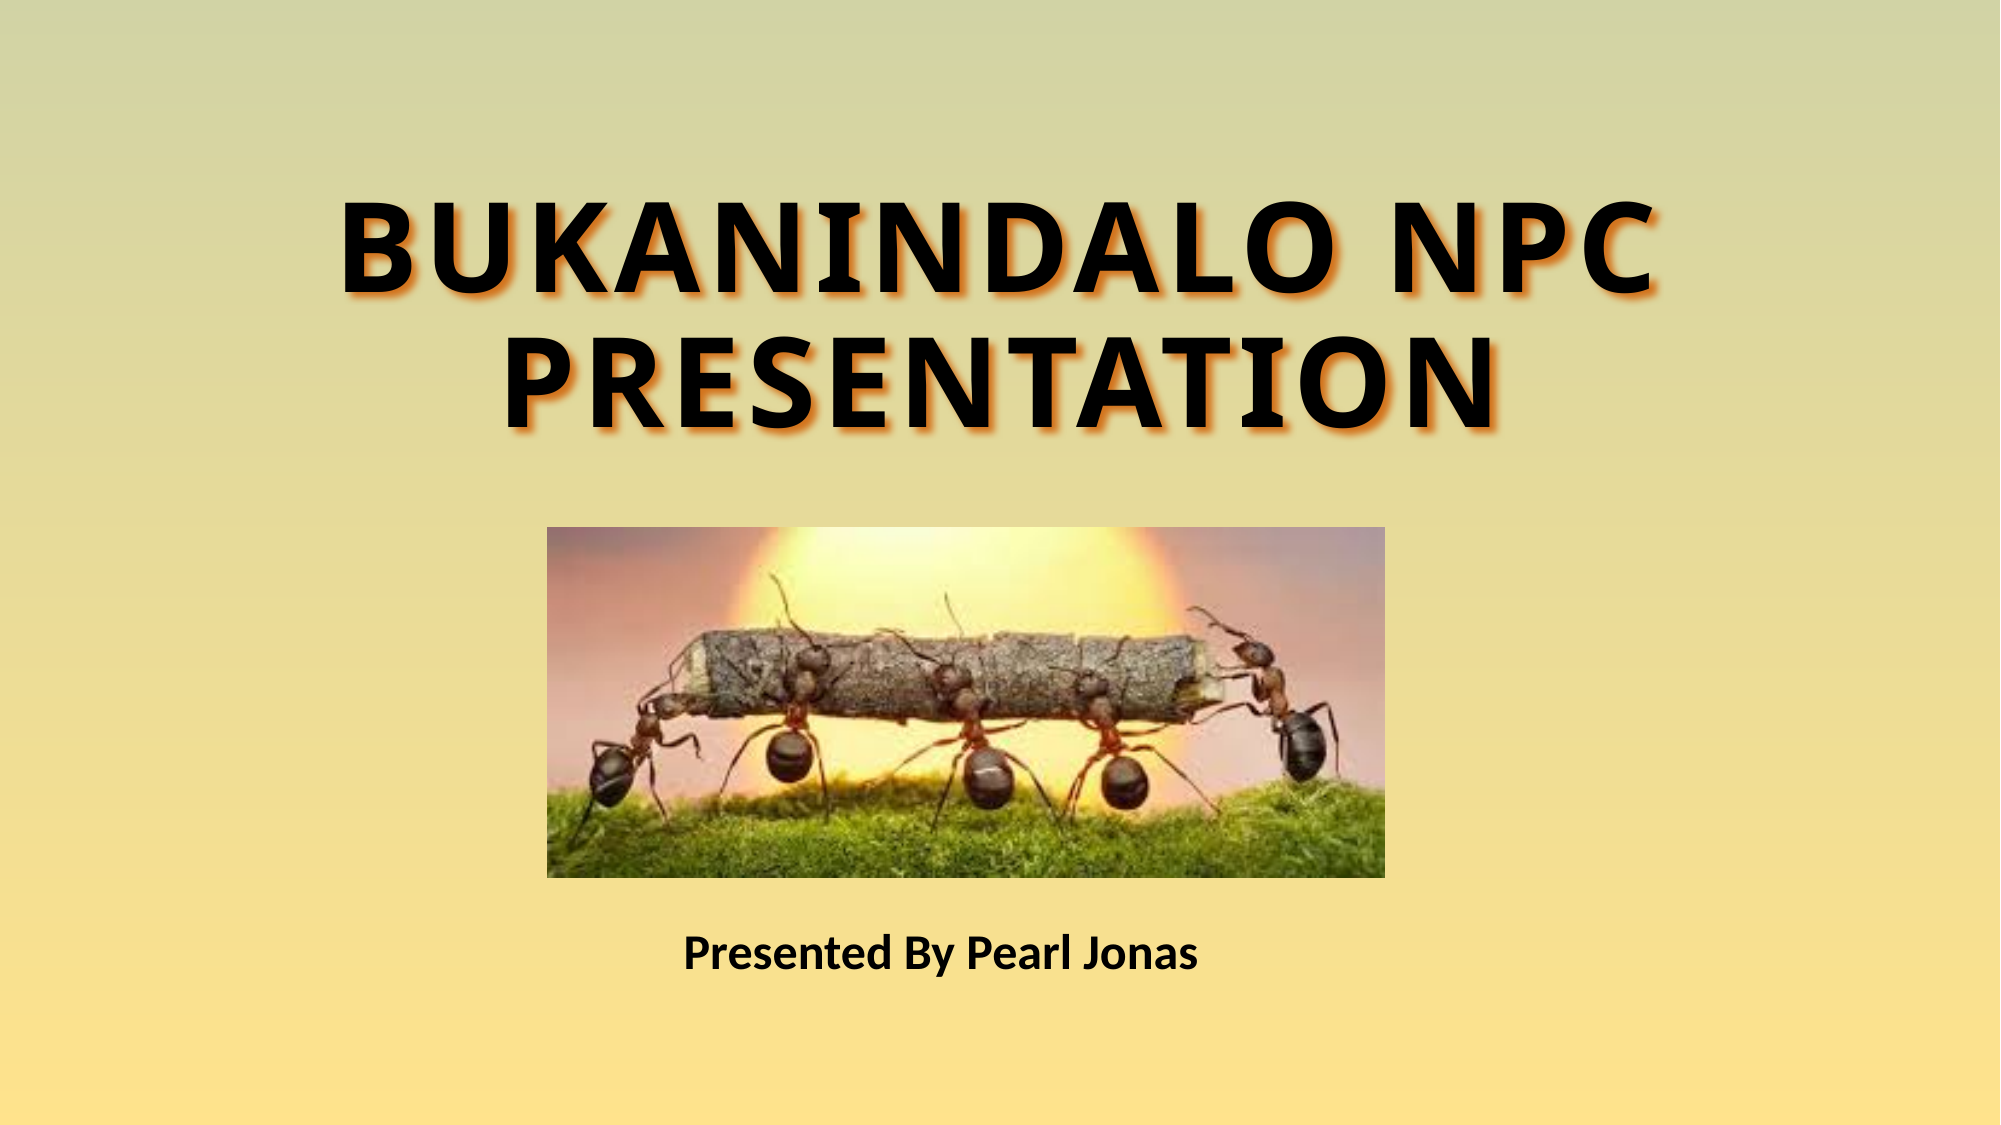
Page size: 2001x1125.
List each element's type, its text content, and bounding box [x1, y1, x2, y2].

picture [547, 527, 1385, 878]
text_box Presented By Pearl Jonas [497, 912, 1385, 988]
title BUKANINDALO NPC PRESENTATION [249, 112, 1750, 463]
